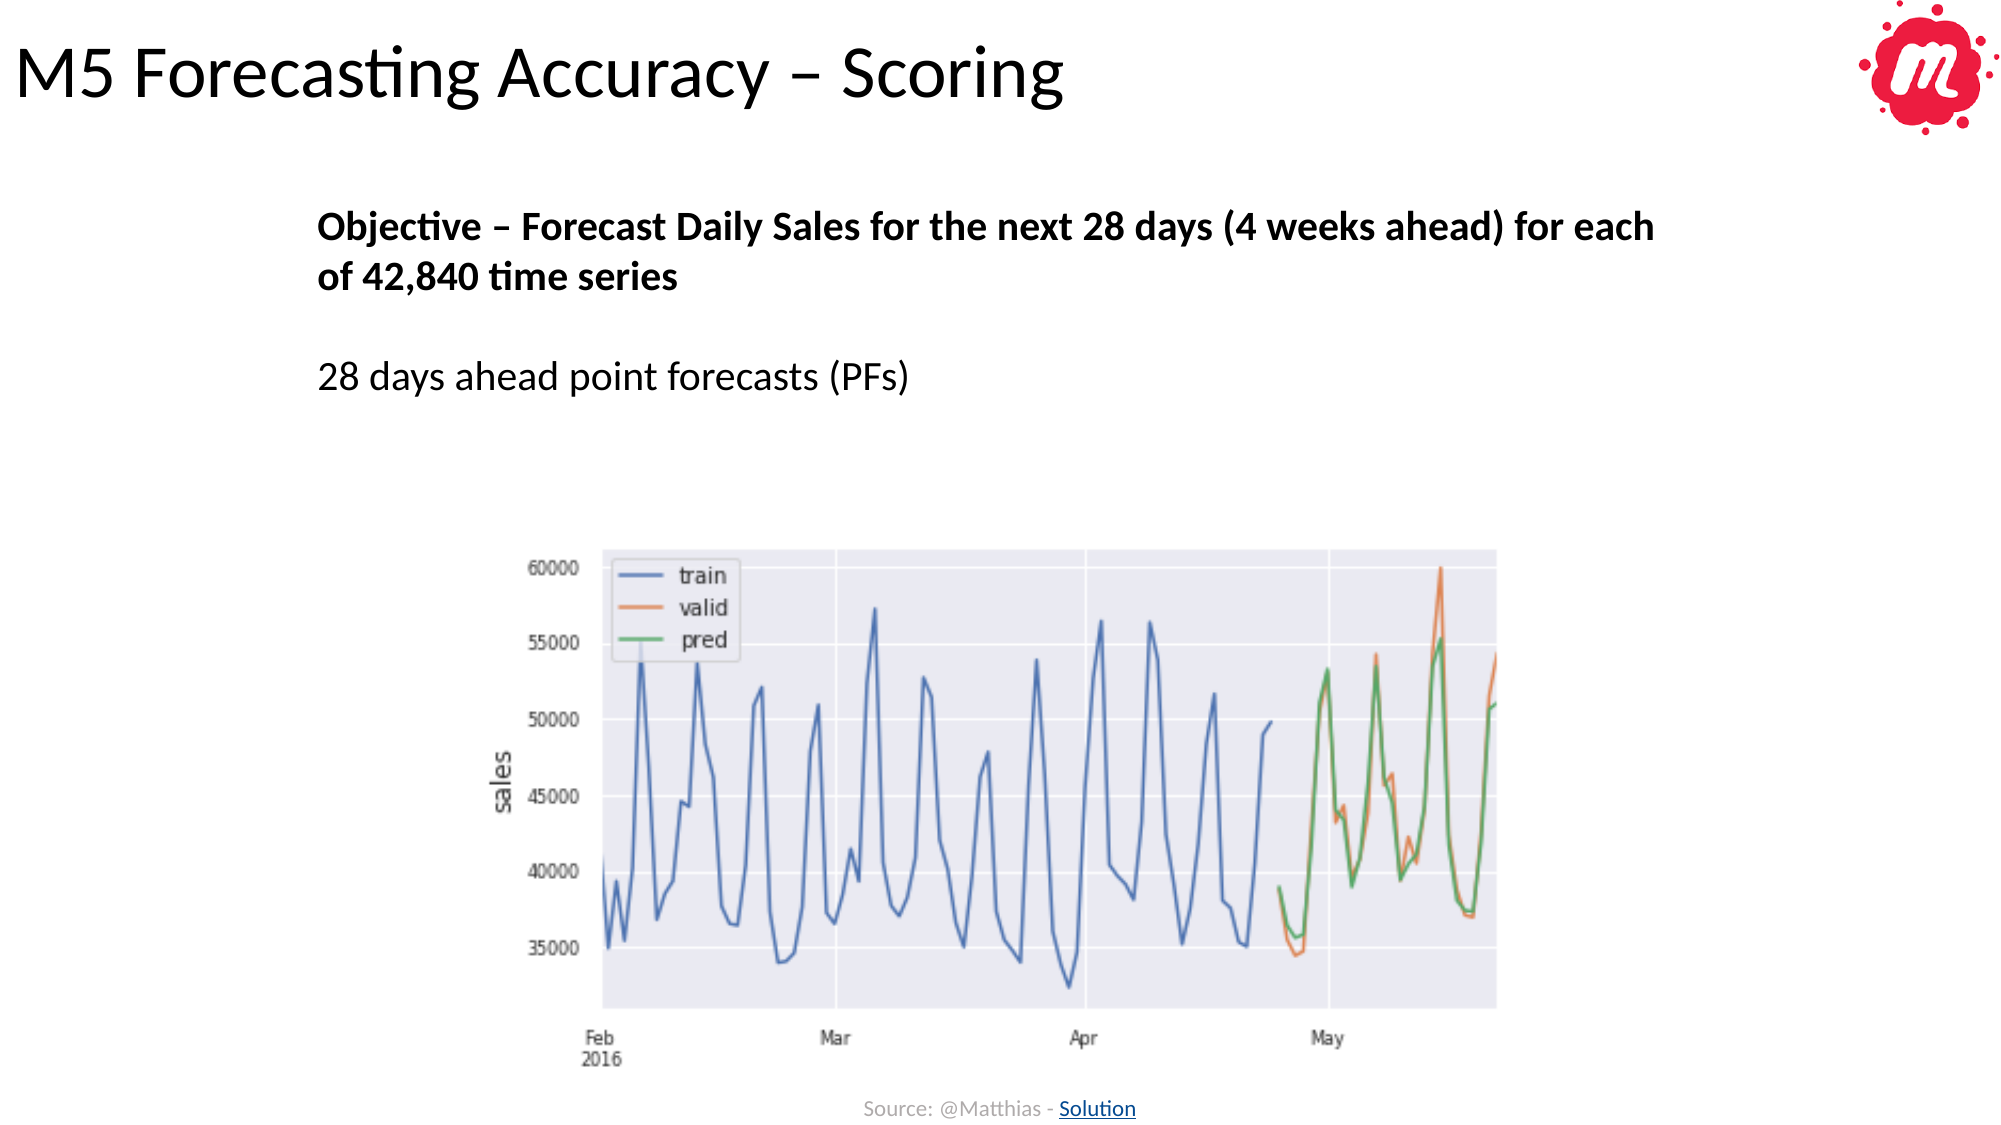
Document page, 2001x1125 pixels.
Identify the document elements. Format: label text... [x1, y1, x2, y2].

text_box Objective – Forecast Daily Sales for the next 28 days (4 weeks ahead) for each of 42,840 time series 28 days ahead point forecasts (PFs) [302, 191, 1697, 452]
text_box M5 Forecasting Accuracy – Scoring [0, 14, 1840, 120]
picture [1858, 0, 2000, 136]
text_box Source: @Matthias - Solution [465, 1085, 1535, 1125]
picture [475, 407, 1525, 1086]
